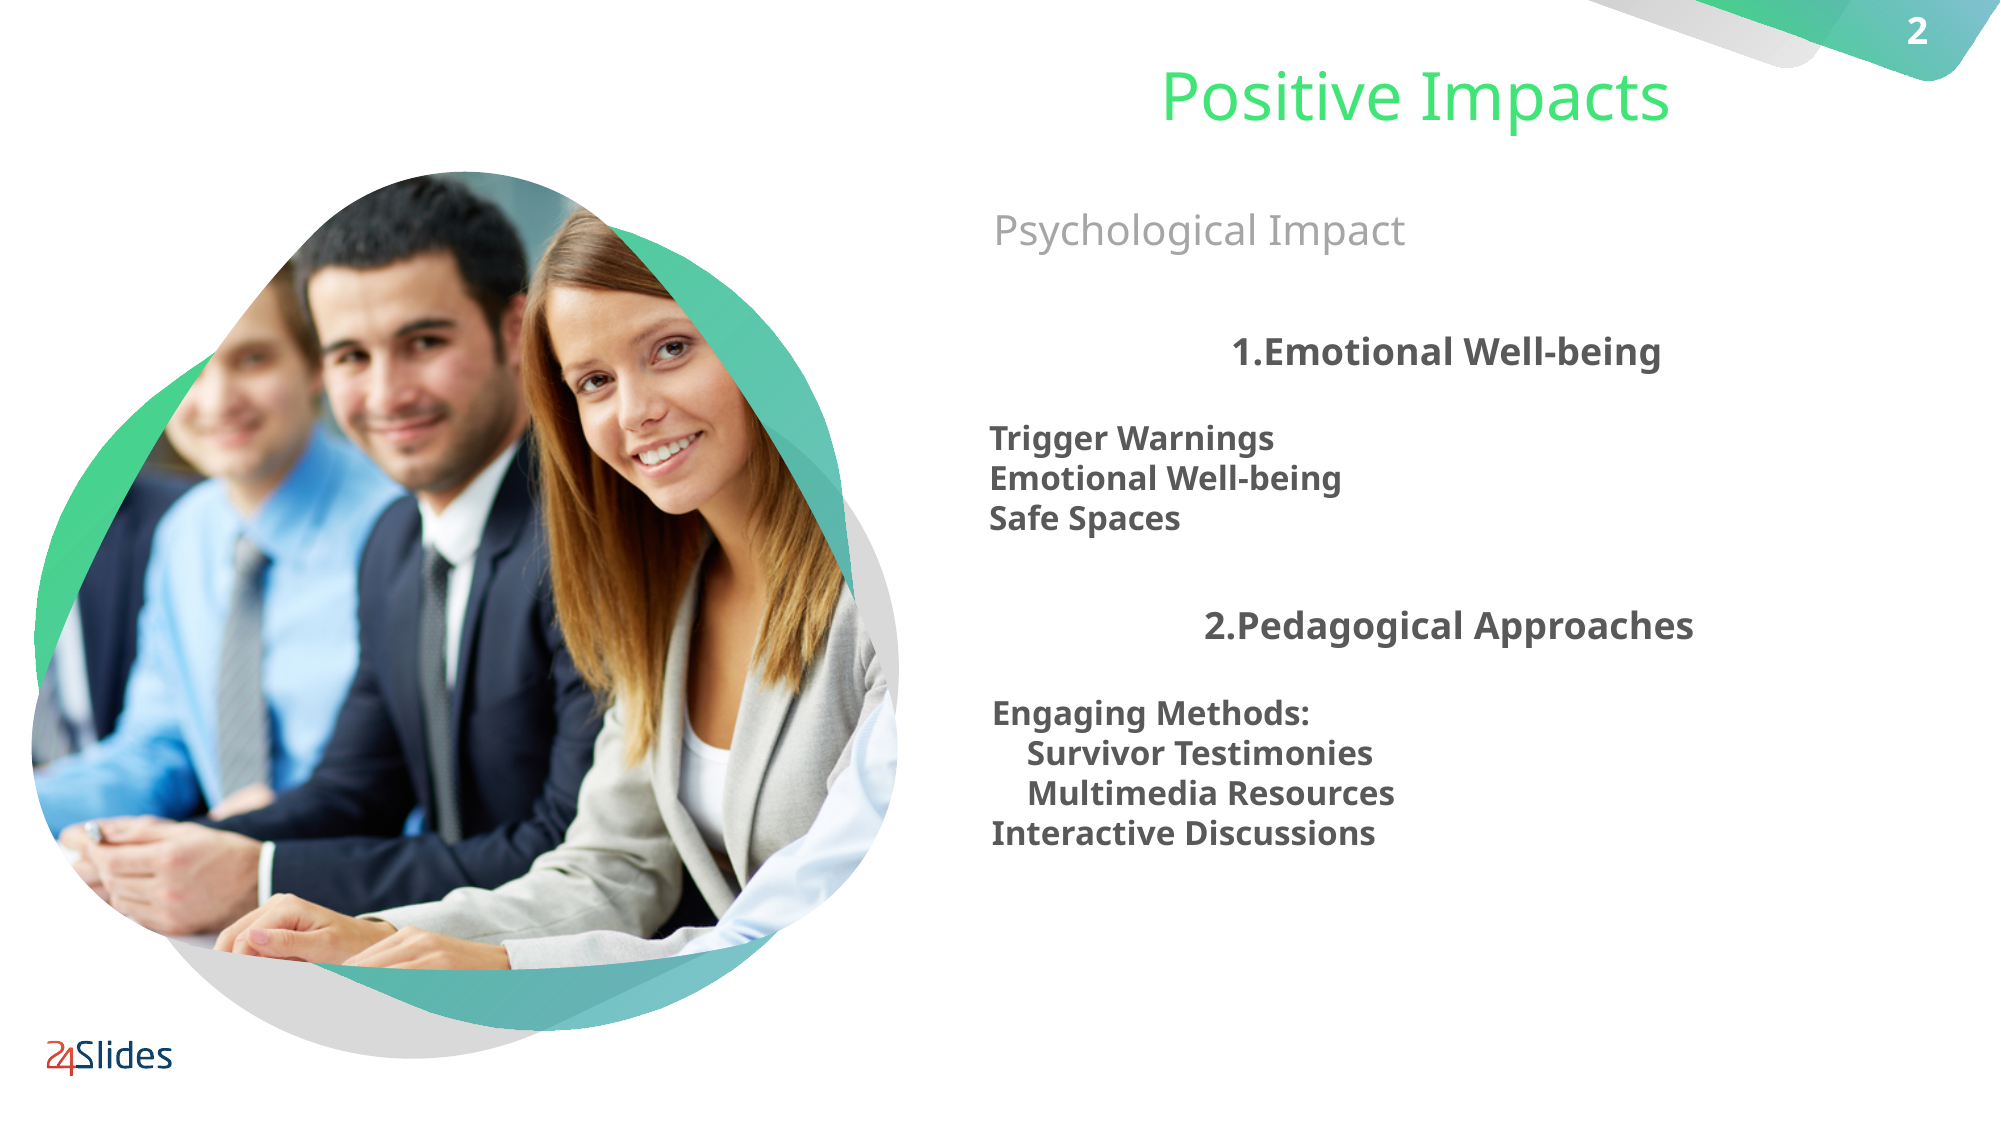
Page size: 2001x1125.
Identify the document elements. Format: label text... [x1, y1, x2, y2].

text_box 2.Pedagogical Approaches Engaging Methods: Survivor Testimonies Multimedia Resources Interactive Discussions [960, 602, 1943, 1026]
text_box Psychological Impact [982, 203, 1809, 251]
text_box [1587, 0, 2000, 85]
text_box Positive Impacts [1160, 53, 1673, 134]
text_box 1.Emotional Well-being Trigger Warnings Emotional Well-being Safe Spaces [960, 327, 1940, 552]
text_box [0, 129, 960, 1101]
picture [46, 1040, 172, 1077]
